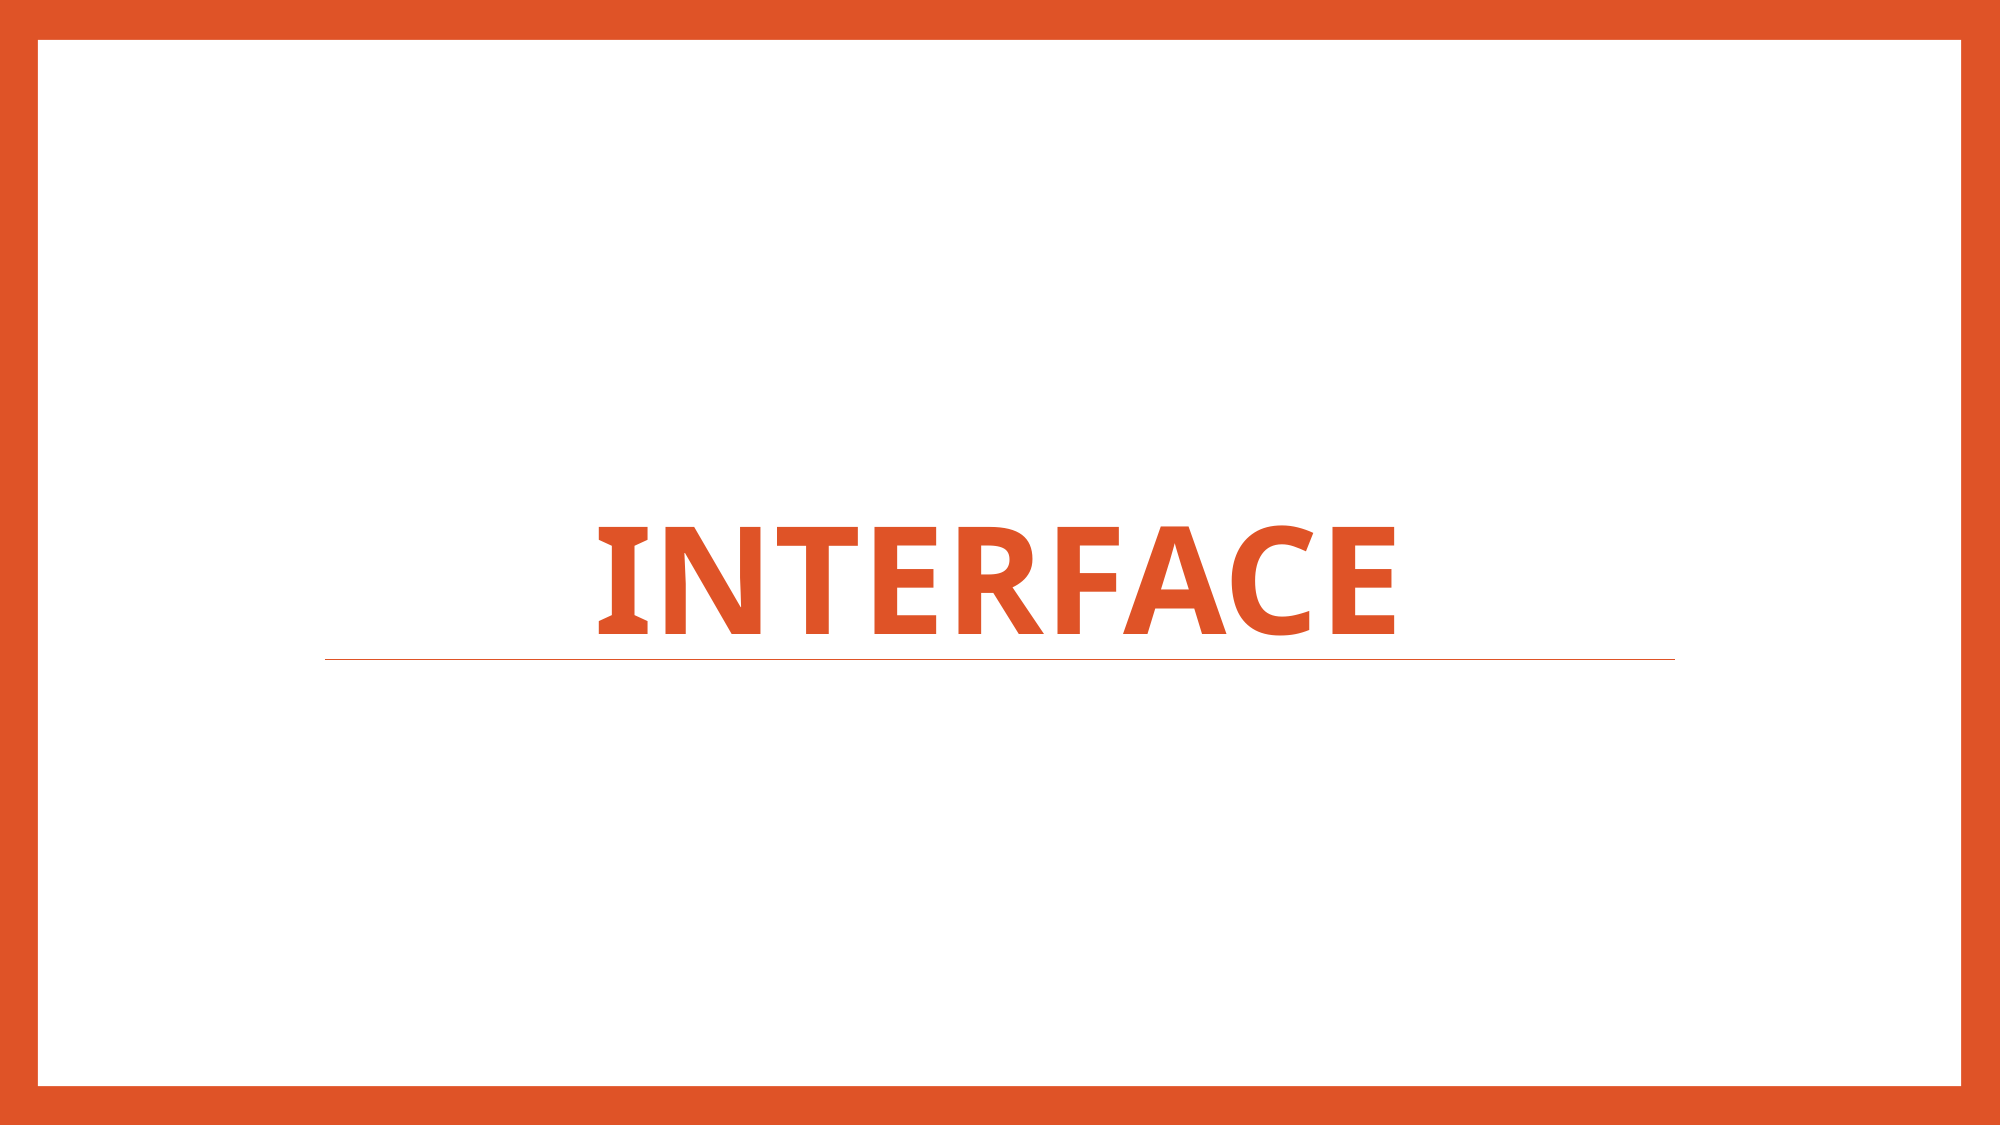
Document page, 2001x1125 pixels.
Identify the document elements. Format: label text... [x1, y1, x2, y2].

title Interface [181, 192, 1817, 673]
